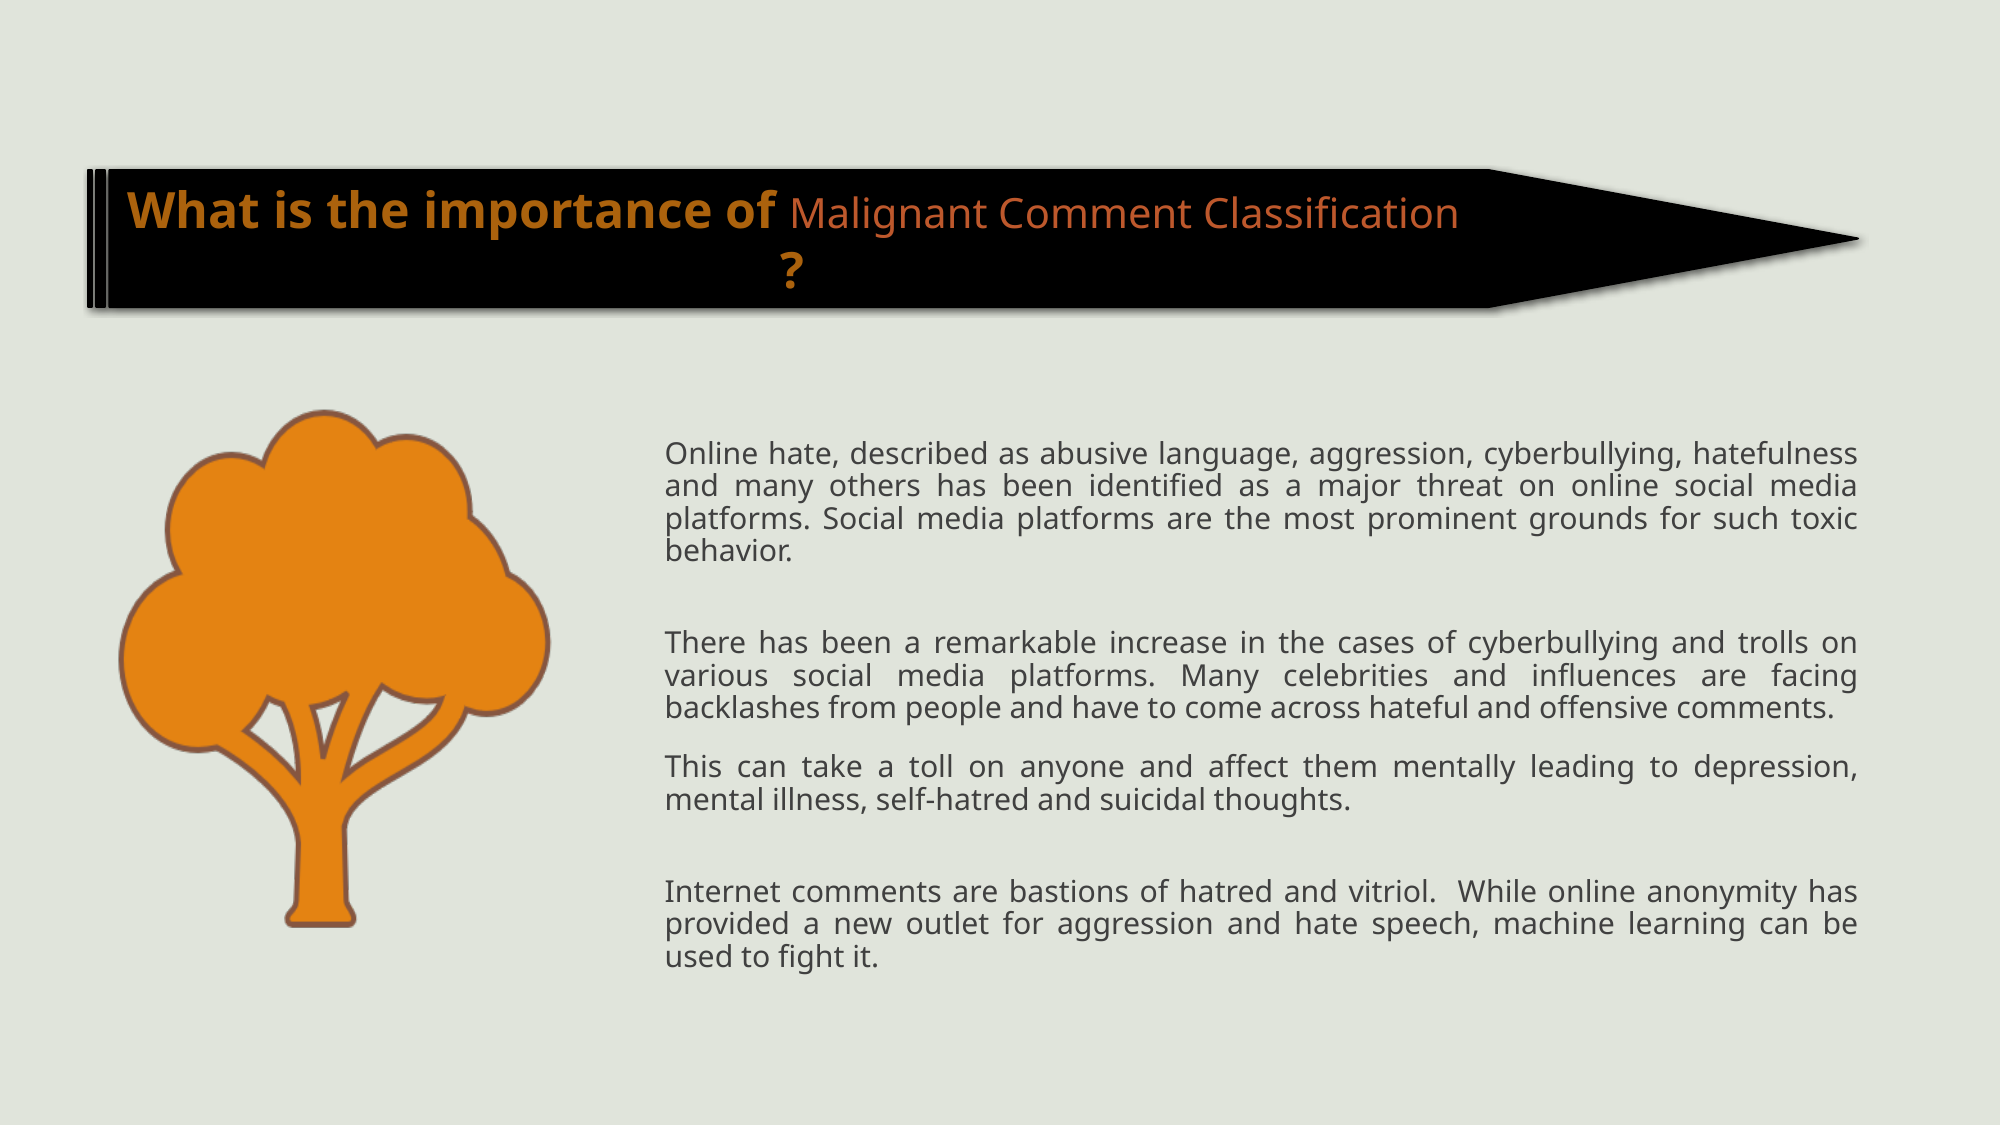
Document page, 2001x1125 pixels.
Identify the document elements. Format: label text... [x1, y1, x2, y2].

text_box What is the importance of Malignant Comment Classification ? [95, 169, 106, 308]
list Online hate, described as abusive language, aggression, cyberbullying, hatefulness and many others has been identified as a major threat on online social media platforms. Social media platforms are the most prominent grounds for such toxic behavior. There has been a remarkable increase in the cases of cyberbullying and trolls on various social media platforms. Many celebrities and influences are facing backlashes from people and have to come across hateful and offensive comments. This can take a toll on anyone and affect them mentally leading to depression, mental illness, self-hatred and suicidal thoughts. Internet comments are bastions of hatred and vitriol. While online anonymity has provided a new outlet for aggression and hate speech, machine learning can be used to fight it. [664, 430, 1858, 988]
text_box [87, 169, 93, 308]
text_box What is the importance of Malignant Comment Classification ? [108, 169, 1860, 309]
picture [87, 376, 582, 956]
